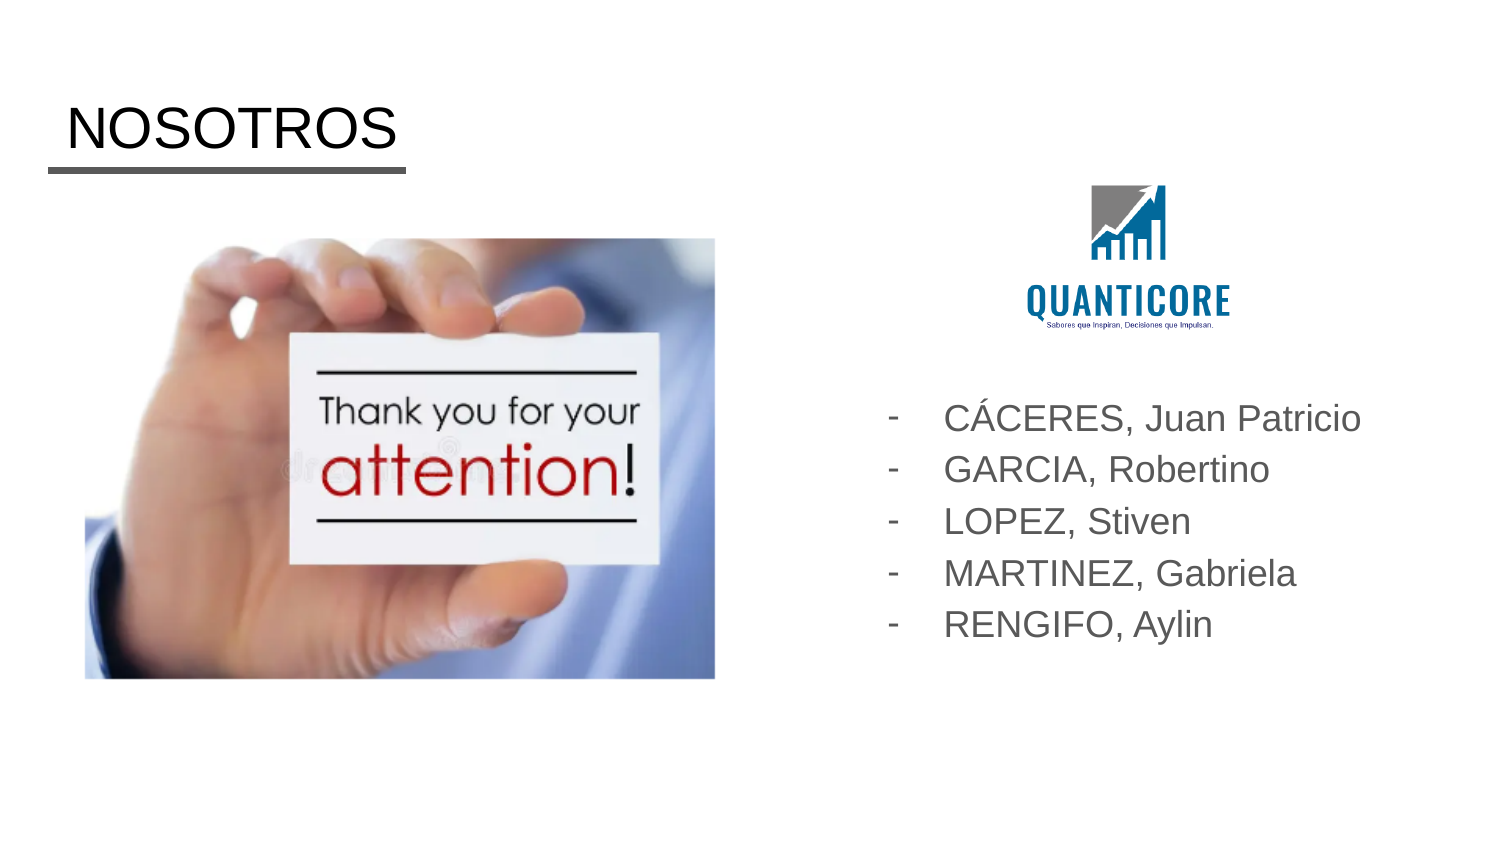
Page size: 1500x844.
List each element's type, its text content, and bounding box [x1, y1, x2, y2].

picture [78, 223, 724, 684]
list CÁCERES, Juan Patricio GARCIA, Robertino LOPEZ, Stiven MARTINEZ, Gabriela RENGIFO, Aylin [853, 371, 1439, 704]
title NOSOTROS [51, 75, 549, 241]
picture [1008, 160, 1255, 335]
